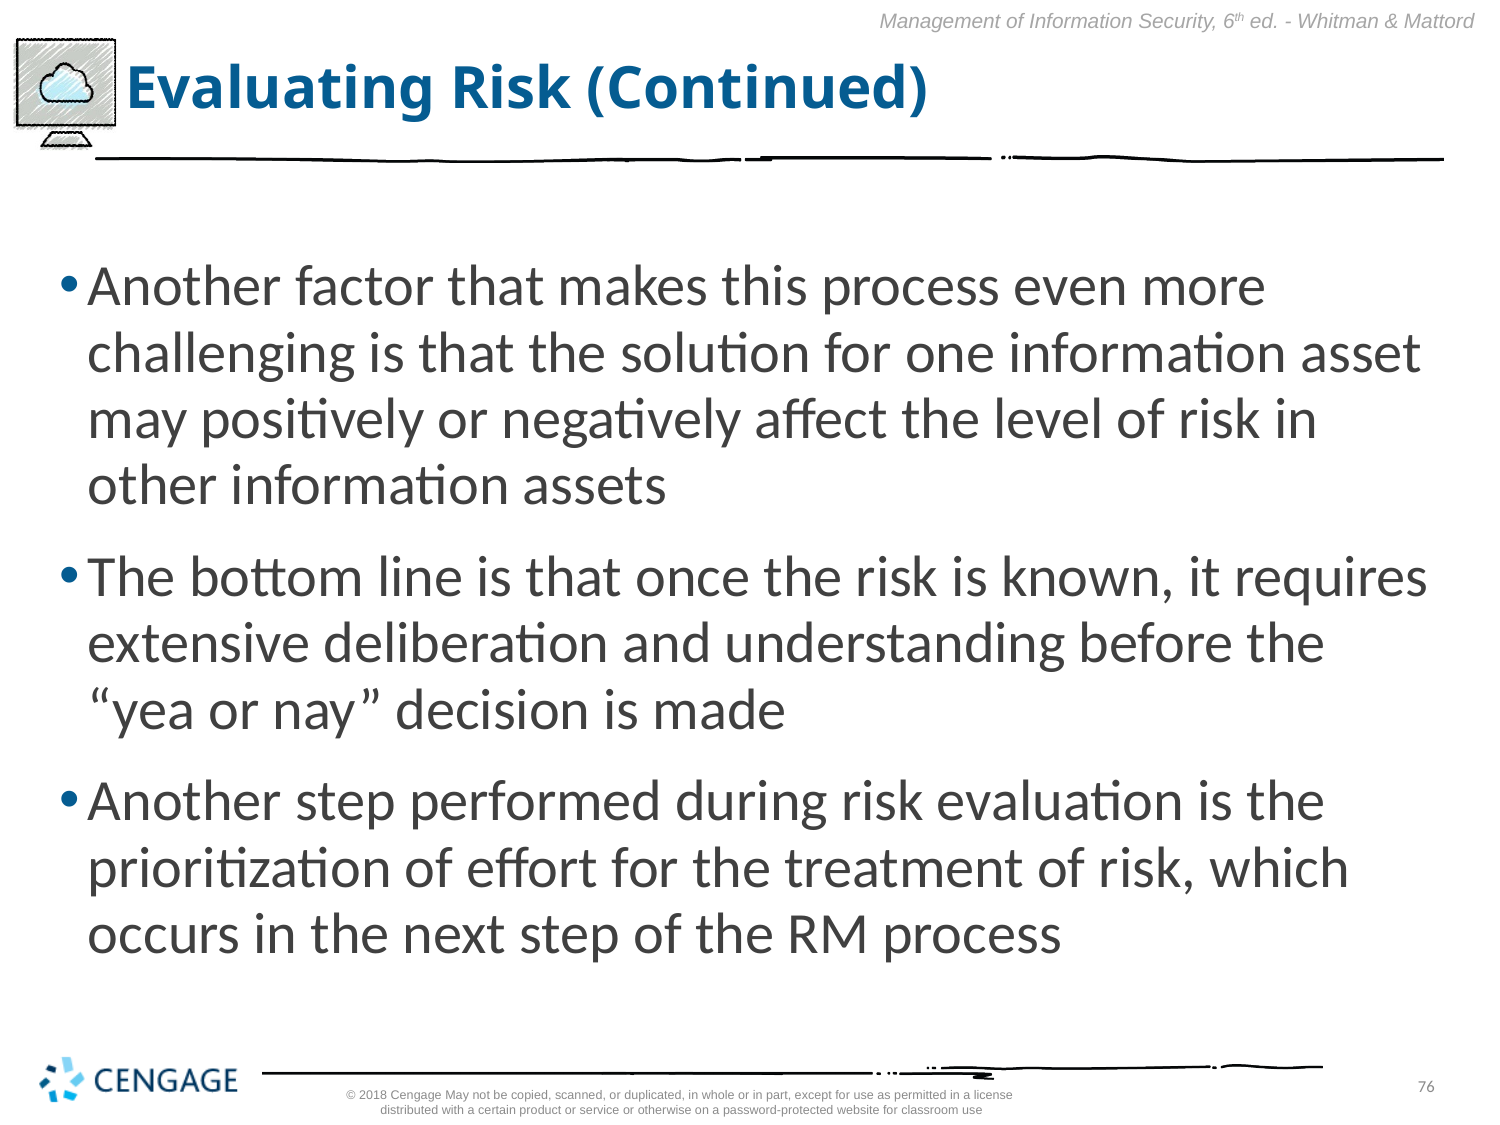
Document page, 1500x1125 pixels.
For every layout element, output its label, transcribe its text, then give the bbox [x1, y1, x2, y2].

list Another factor that makes this process even more challenging is that the solution for one information asset may positively or negatively affect the level of risk in other information assets The bottom line is that once the risk is known, it requires extensive deliberation and understanding before the “yea or nay” decision is made Another step performed during risk evaluation is the prioritization of effort for the treatment of risk, which occurs in the next step of the RM process [59, 252, 1441, 975]
picture [19, 1043, 250, 1115]
picture [262, 1064, 1323, 1080]
title Evaluating Risk (Continued) [125, 60, 1442, 121]
picture [95, 155, 1444, 163]
picture [13, 36, 117, 151]
